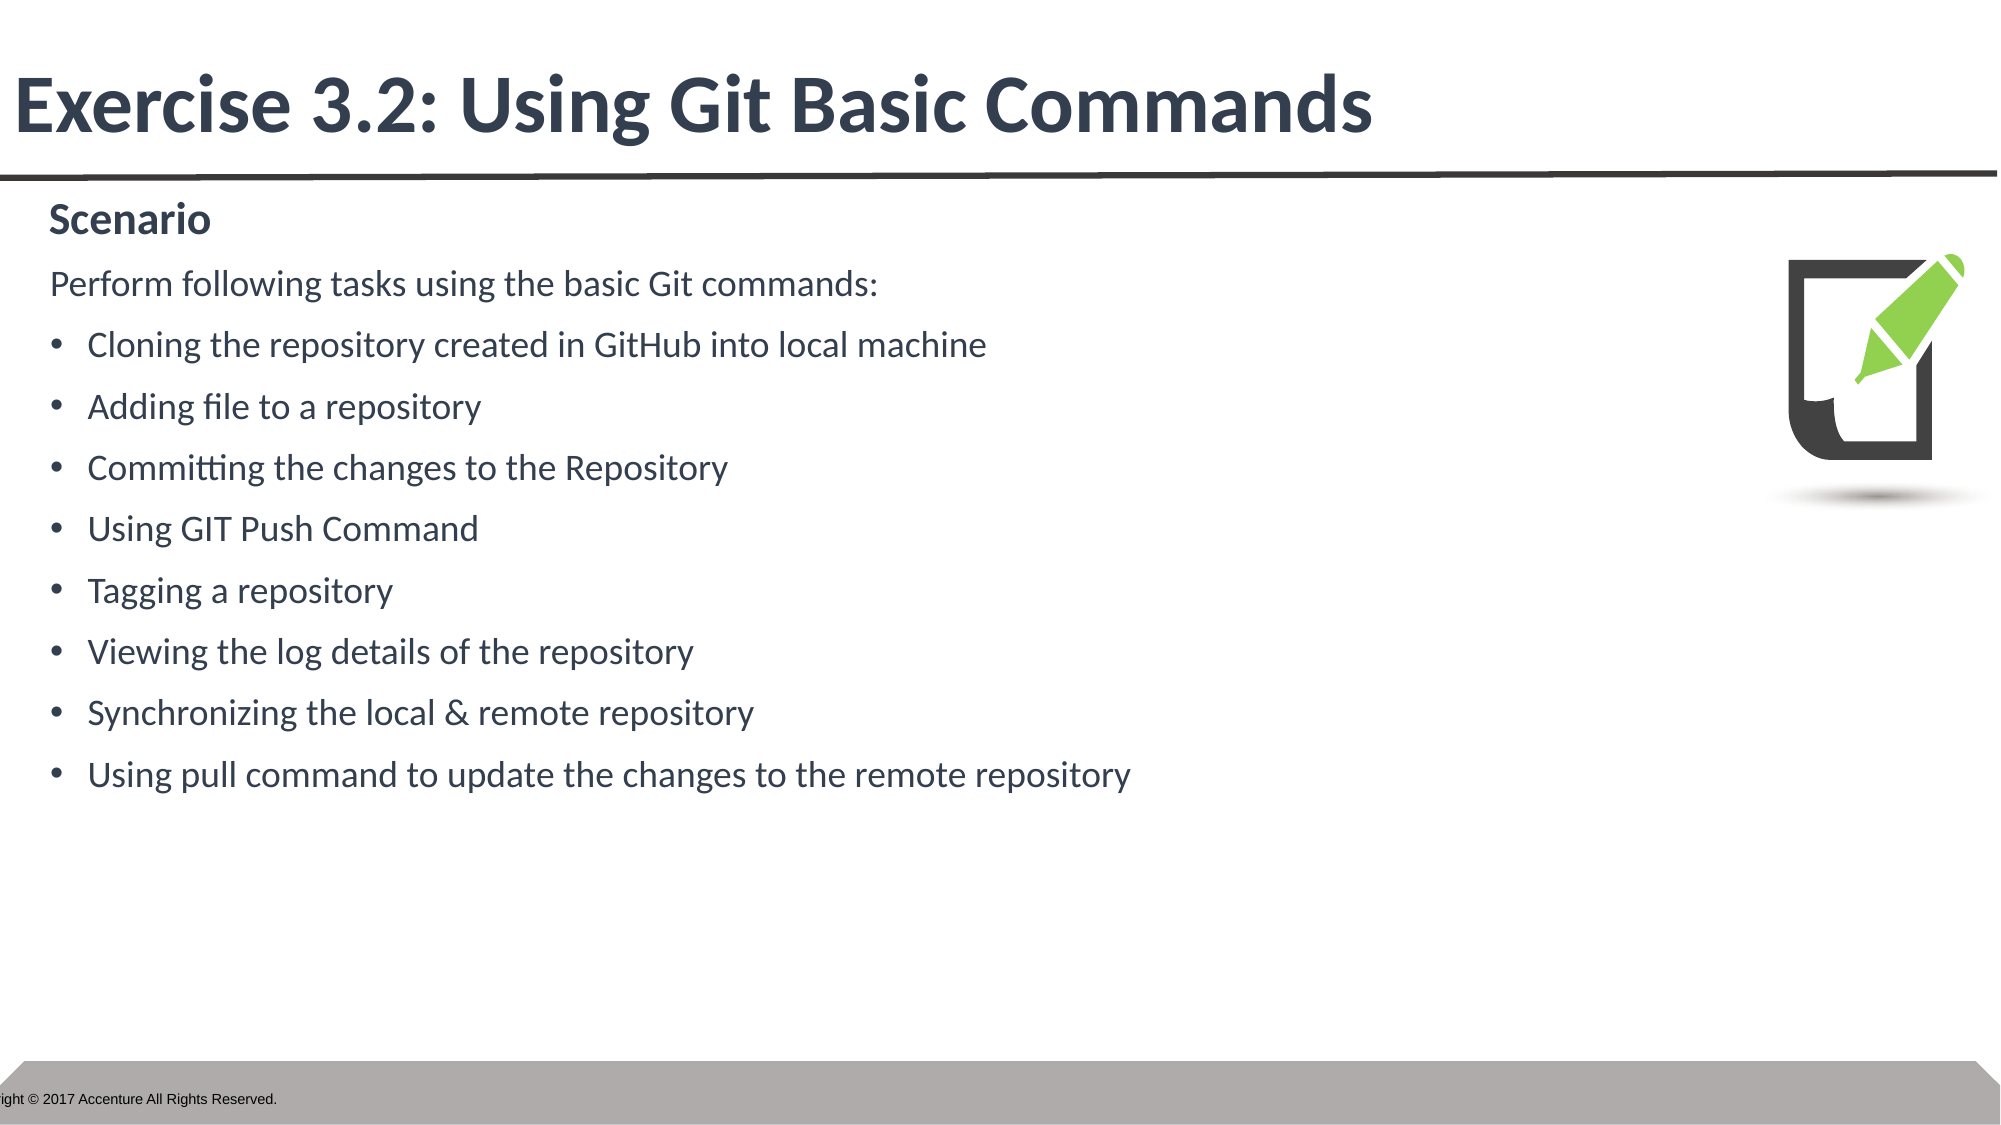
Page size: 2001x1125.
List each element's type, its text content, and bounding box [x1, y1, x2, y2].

picture [1757, 479, 2001, 516]
list Scenario [34, 188, 1757, 254]
list Perform following tasks using the basic Git commands: Cloning the repository created in GitHub into local machine Adding file to a repository Committing the changes to the Repository Using GIT Push Command Tagging a repository Viewing the log details of the repository Synchronizing the local & remote repository Using pull command to update the changes to the remote repository [35, 256, 1757, 1052]
title Exercise 3.2: Using Git Basic Commands [0, 53, 2000, 147]
